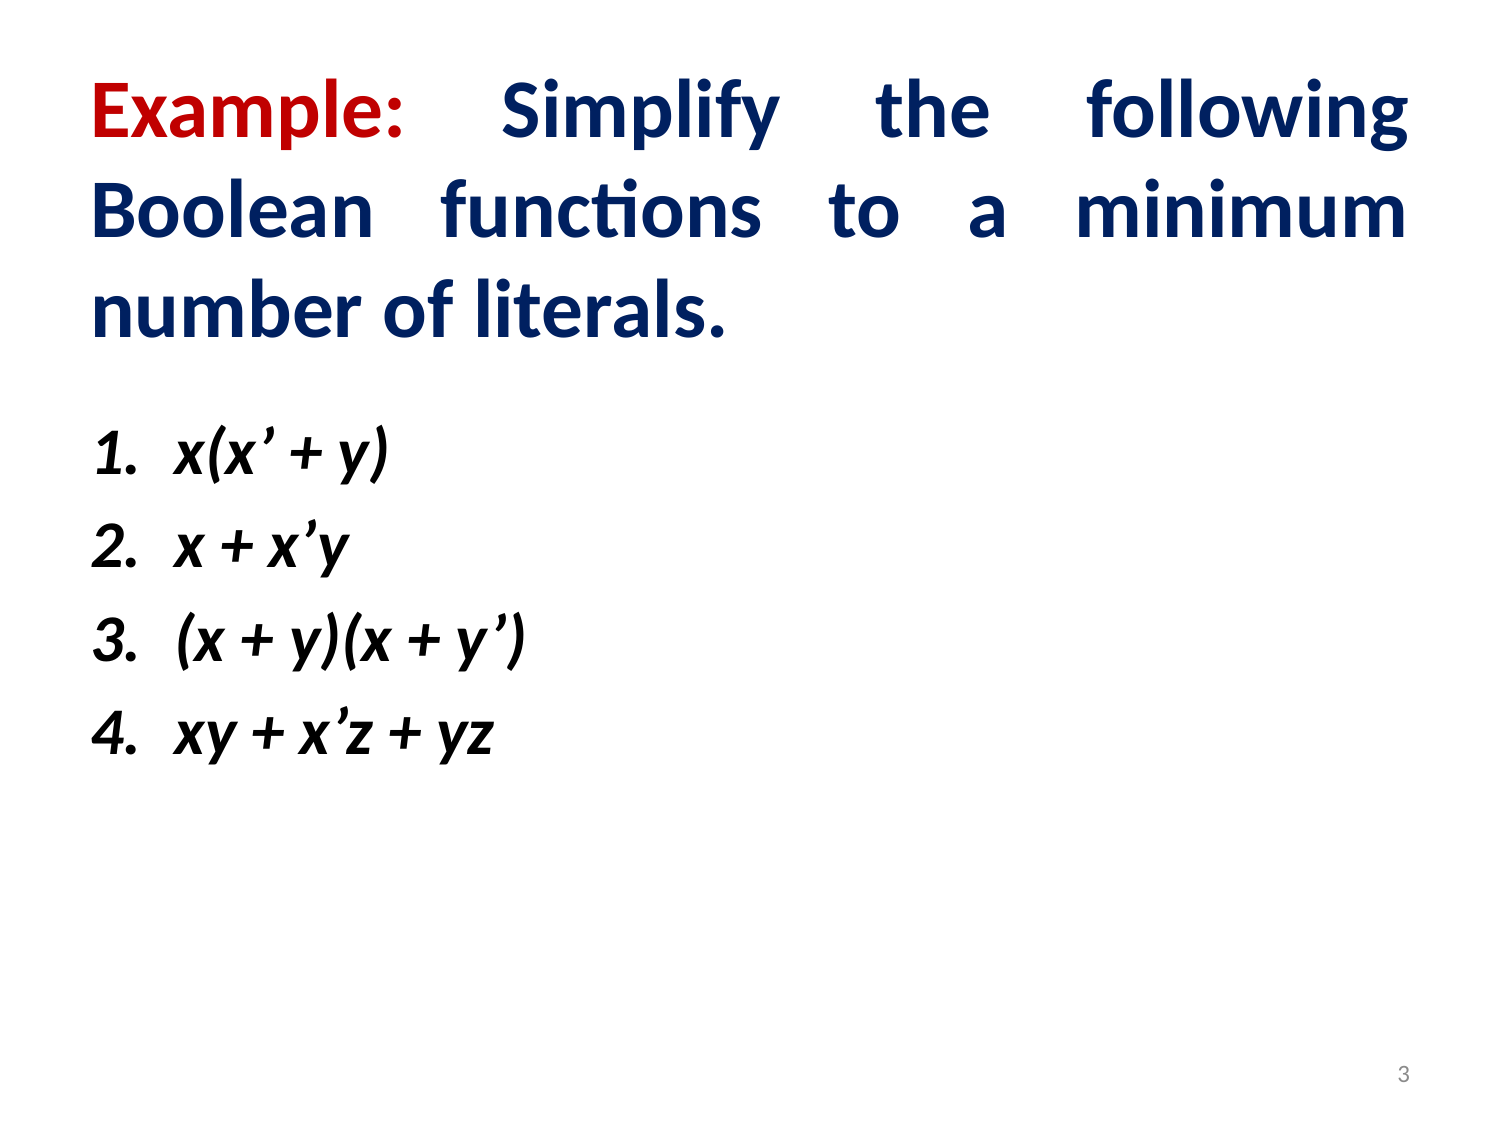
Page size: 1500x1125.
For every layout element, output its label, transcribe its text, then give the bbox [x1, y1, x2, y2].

list x(x’ + y) x + x’y (x + y)(x + y’) xy + x’z + yz [75, 399, 1425, 1005]
slide_number 3 [1074, 1042, 1425, 1103]
title Example: Simplify the following Boolean functions to a minimum number of literals. [75, 45, 1425, 363]
